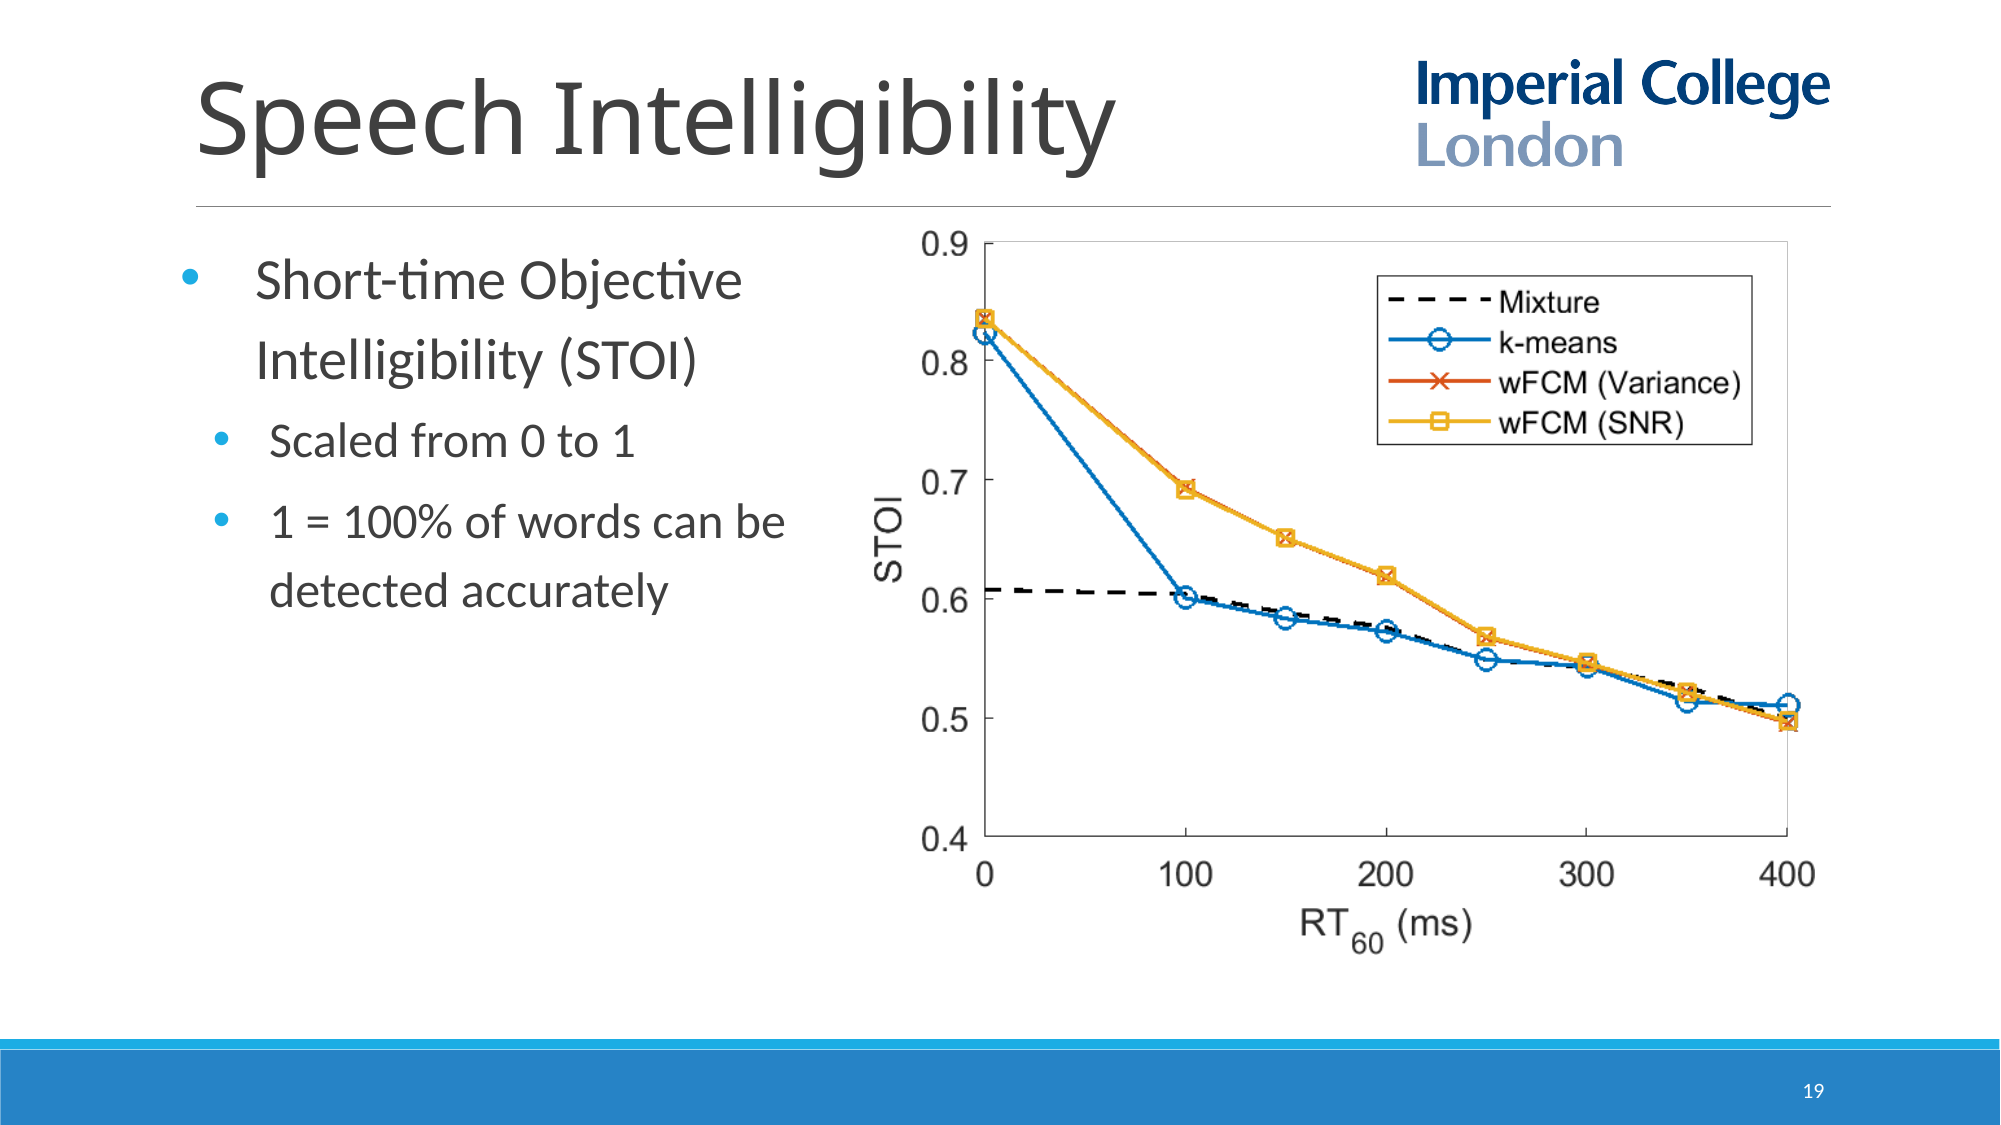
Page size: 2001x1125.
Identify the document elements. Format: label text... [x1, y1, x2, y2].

title Speech Intelligibility [180, 47, 1830, 183]
picture [872, 230, 1816, 956]
slide_number 19 [1624, 1059, 1840, 1120]
list Short-time Objective Intelligibility (STOI) Scaled from 0 to 1 1 = 100% of words can be detected accurately [180, 224, 857, 963]
